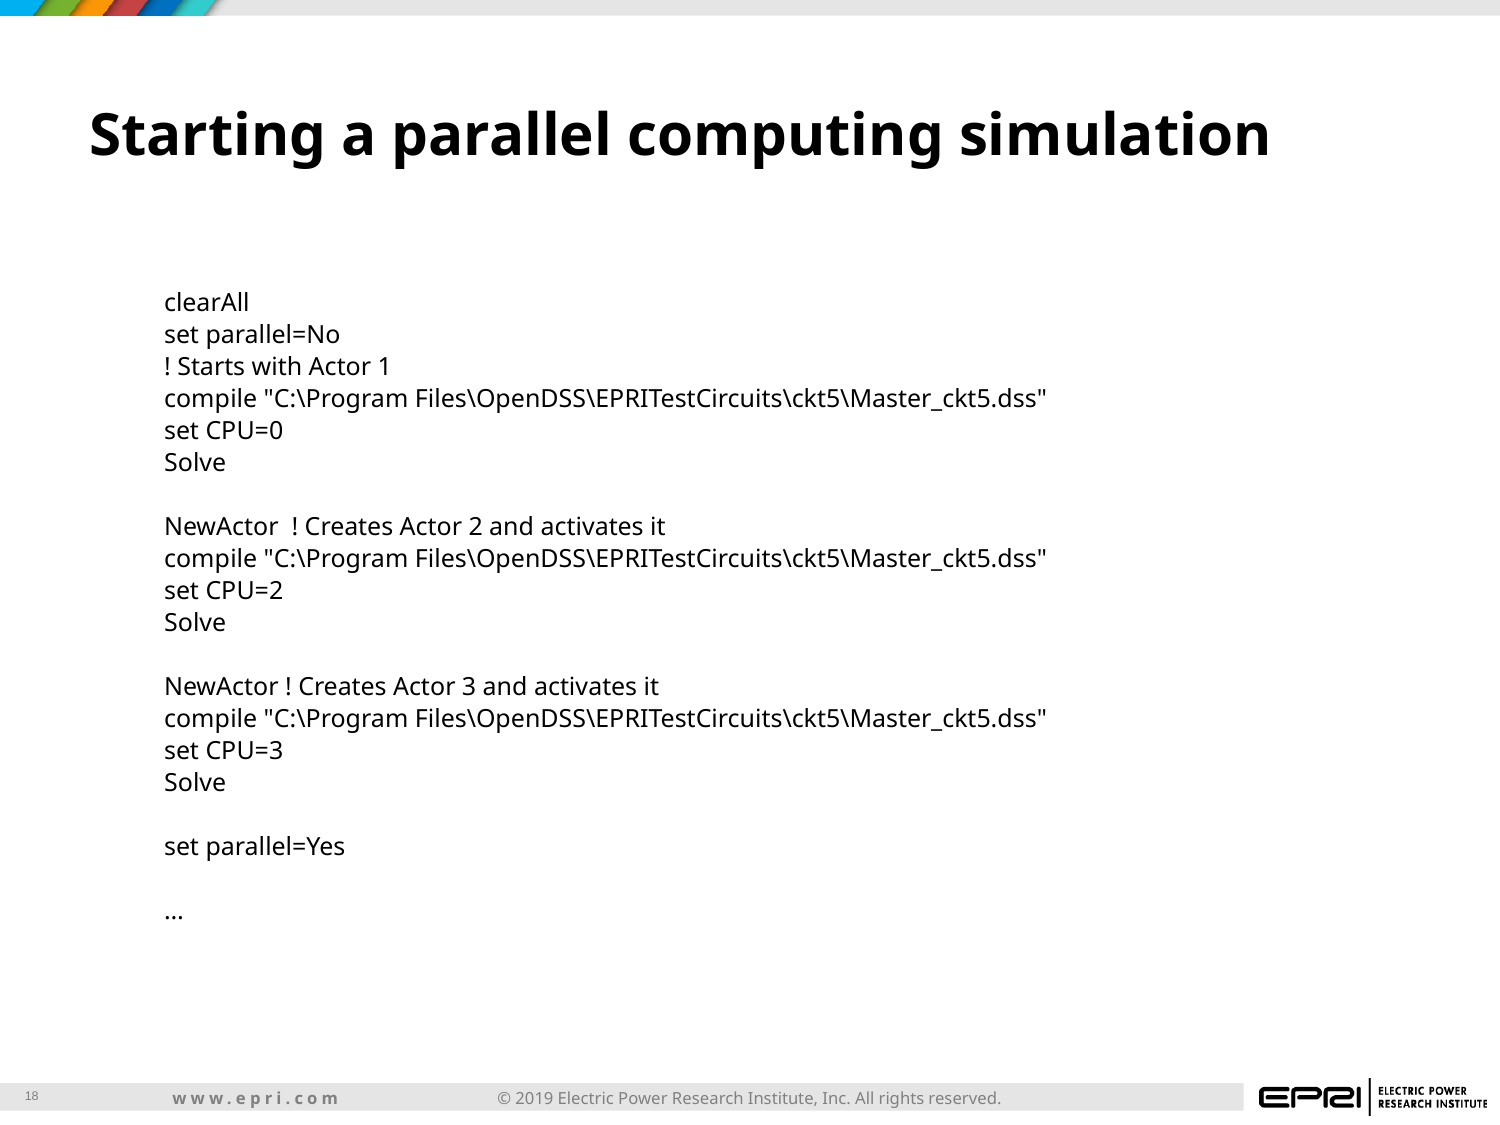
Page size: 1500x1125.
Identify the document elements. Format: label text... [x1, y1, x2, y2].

picture [1259, 1078, 1487, 1116]
text_box clearAll set parallel=No ! Starts with Actor 1 compile "C:\Program Files\OpenDSS\EPRITestCircuits\ckt5\Master_ckt5.dss" set CPU=0 Solve NewActor ! Creates Actor 2 and activates it compile "C:\Program Files\OpenDSS\EPRITestCircuits\ckt5\Master_ckt5.dss" set CPU=2 Solve NewActor ! Creates Actor 3 and activates it compile "C:\Program Files\OpenDSS\EPRITestCircuits\ckt5\Master_ckt5.dss" set CPU=3 Solve set parallel=Yes … [74, 277, 1441, 932]
title Starting a parallel computing simulation [74, 89, 1425, 277]
picture [34, 0, 268, 16]
